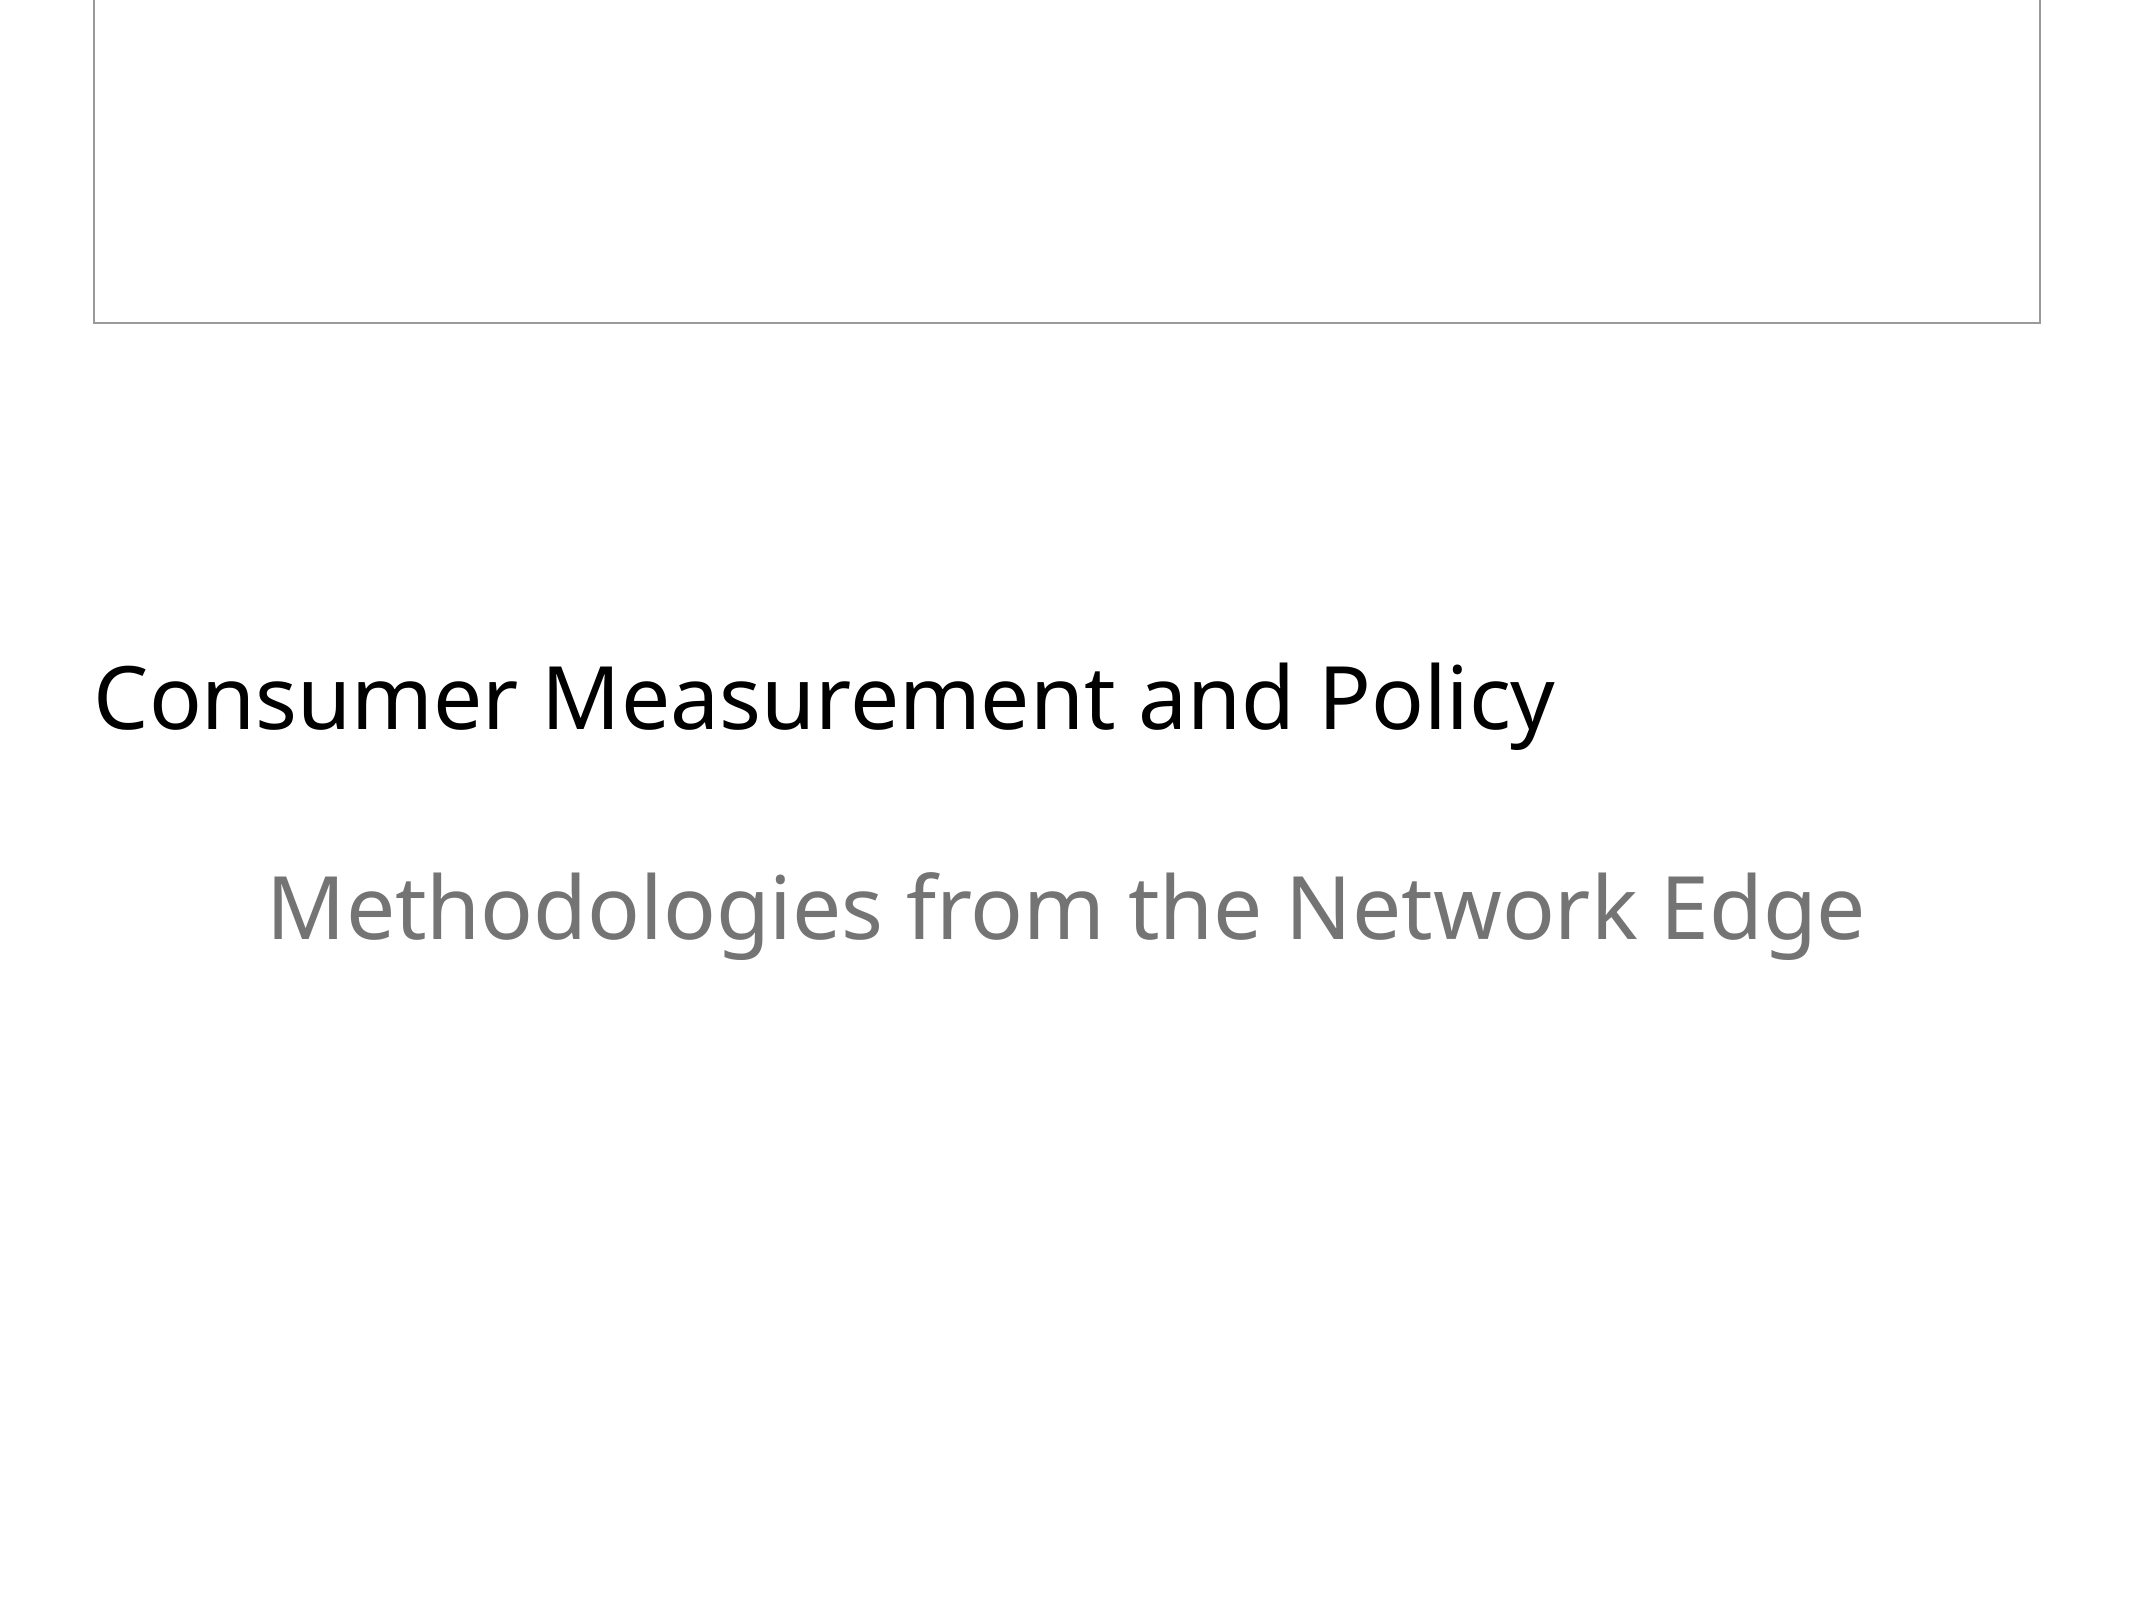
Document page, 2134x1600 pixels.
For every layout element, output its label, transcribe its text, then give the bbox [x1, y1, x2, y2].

text_box Consumer Measurement and Policy Methodologies from the Network Edge [93, 539, 2040, 1061]
